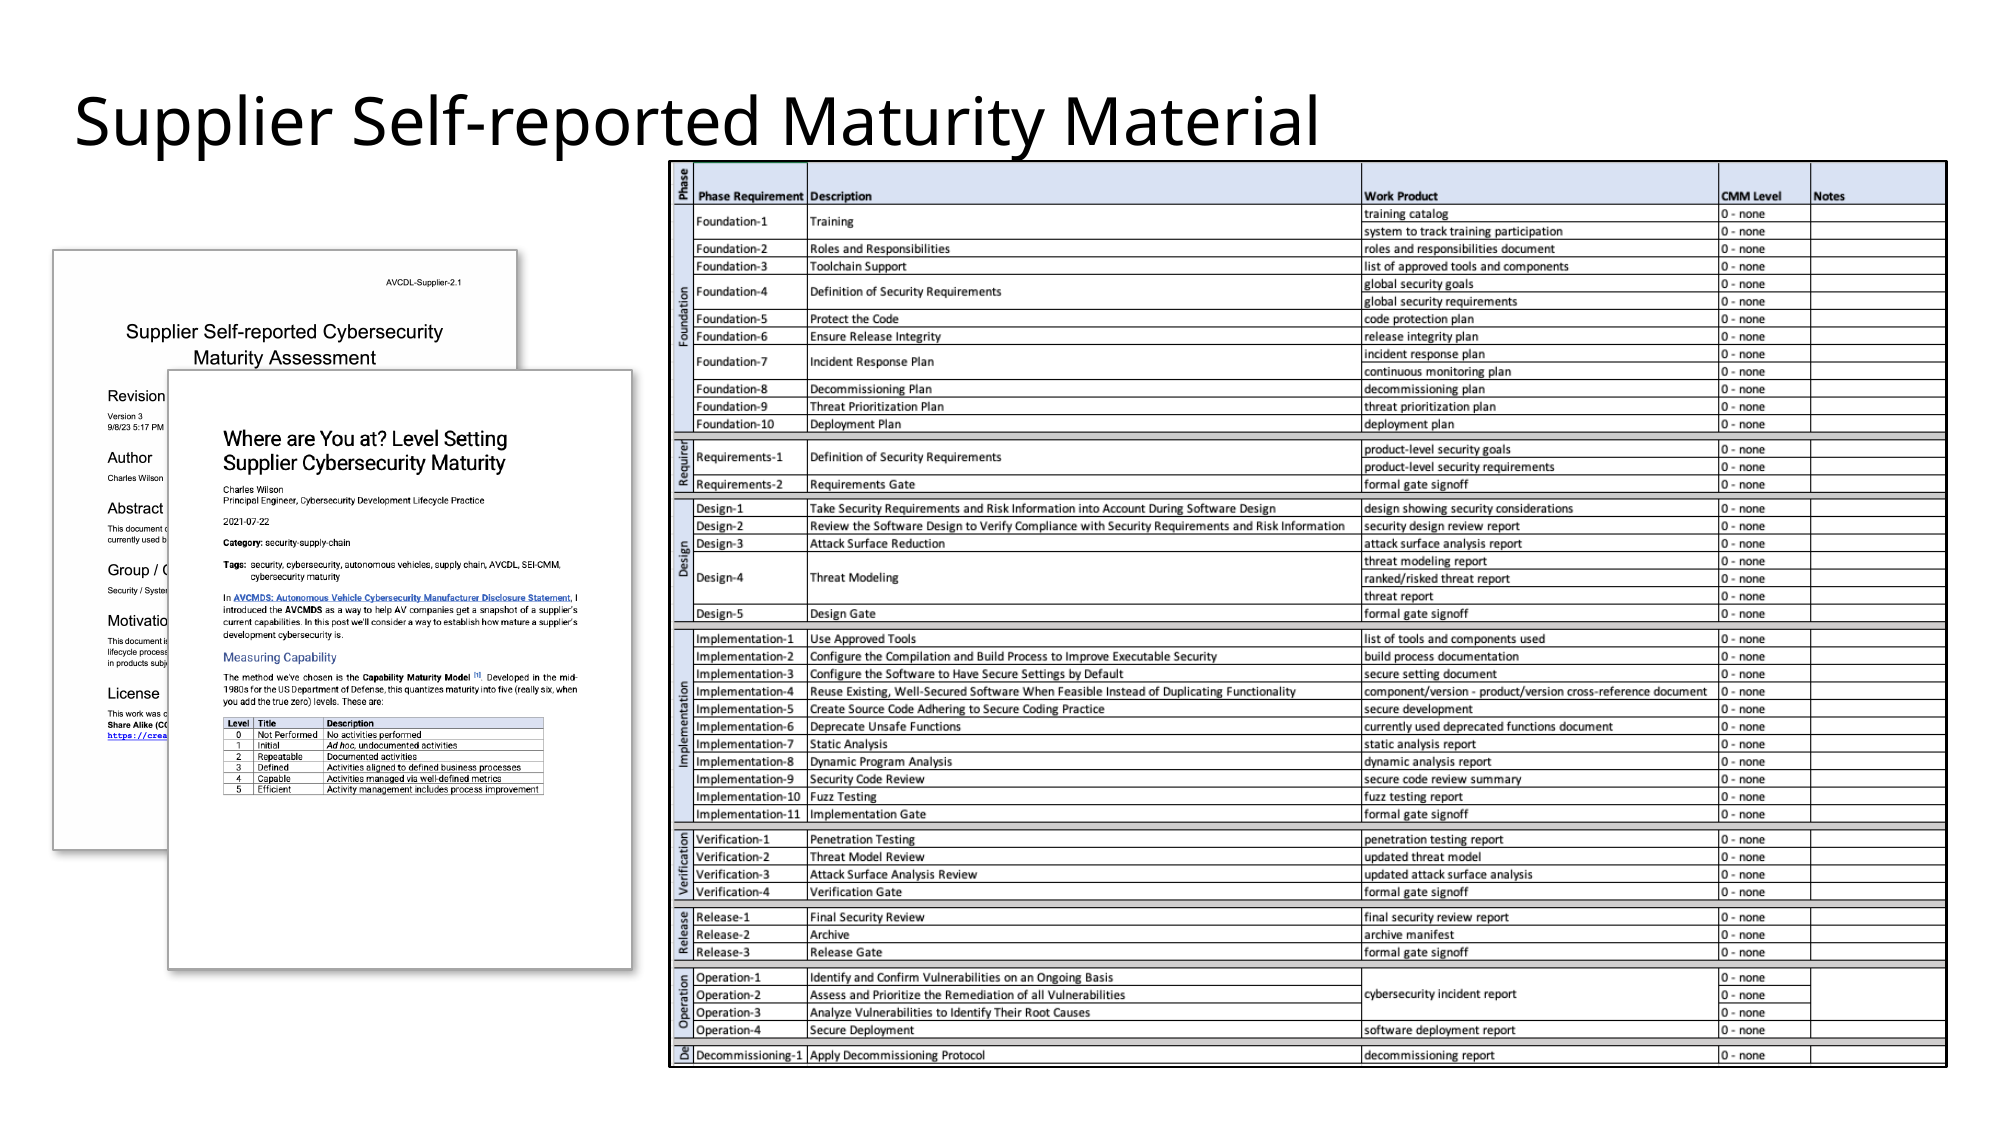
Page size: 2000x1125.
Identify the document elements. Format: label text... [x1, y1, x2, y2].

picture [53, 250, 632, 969]
title Supplier Self-reported Maturity Material [74, 75, 1925, 162]
picture [670, 161, 1946, 1066]
